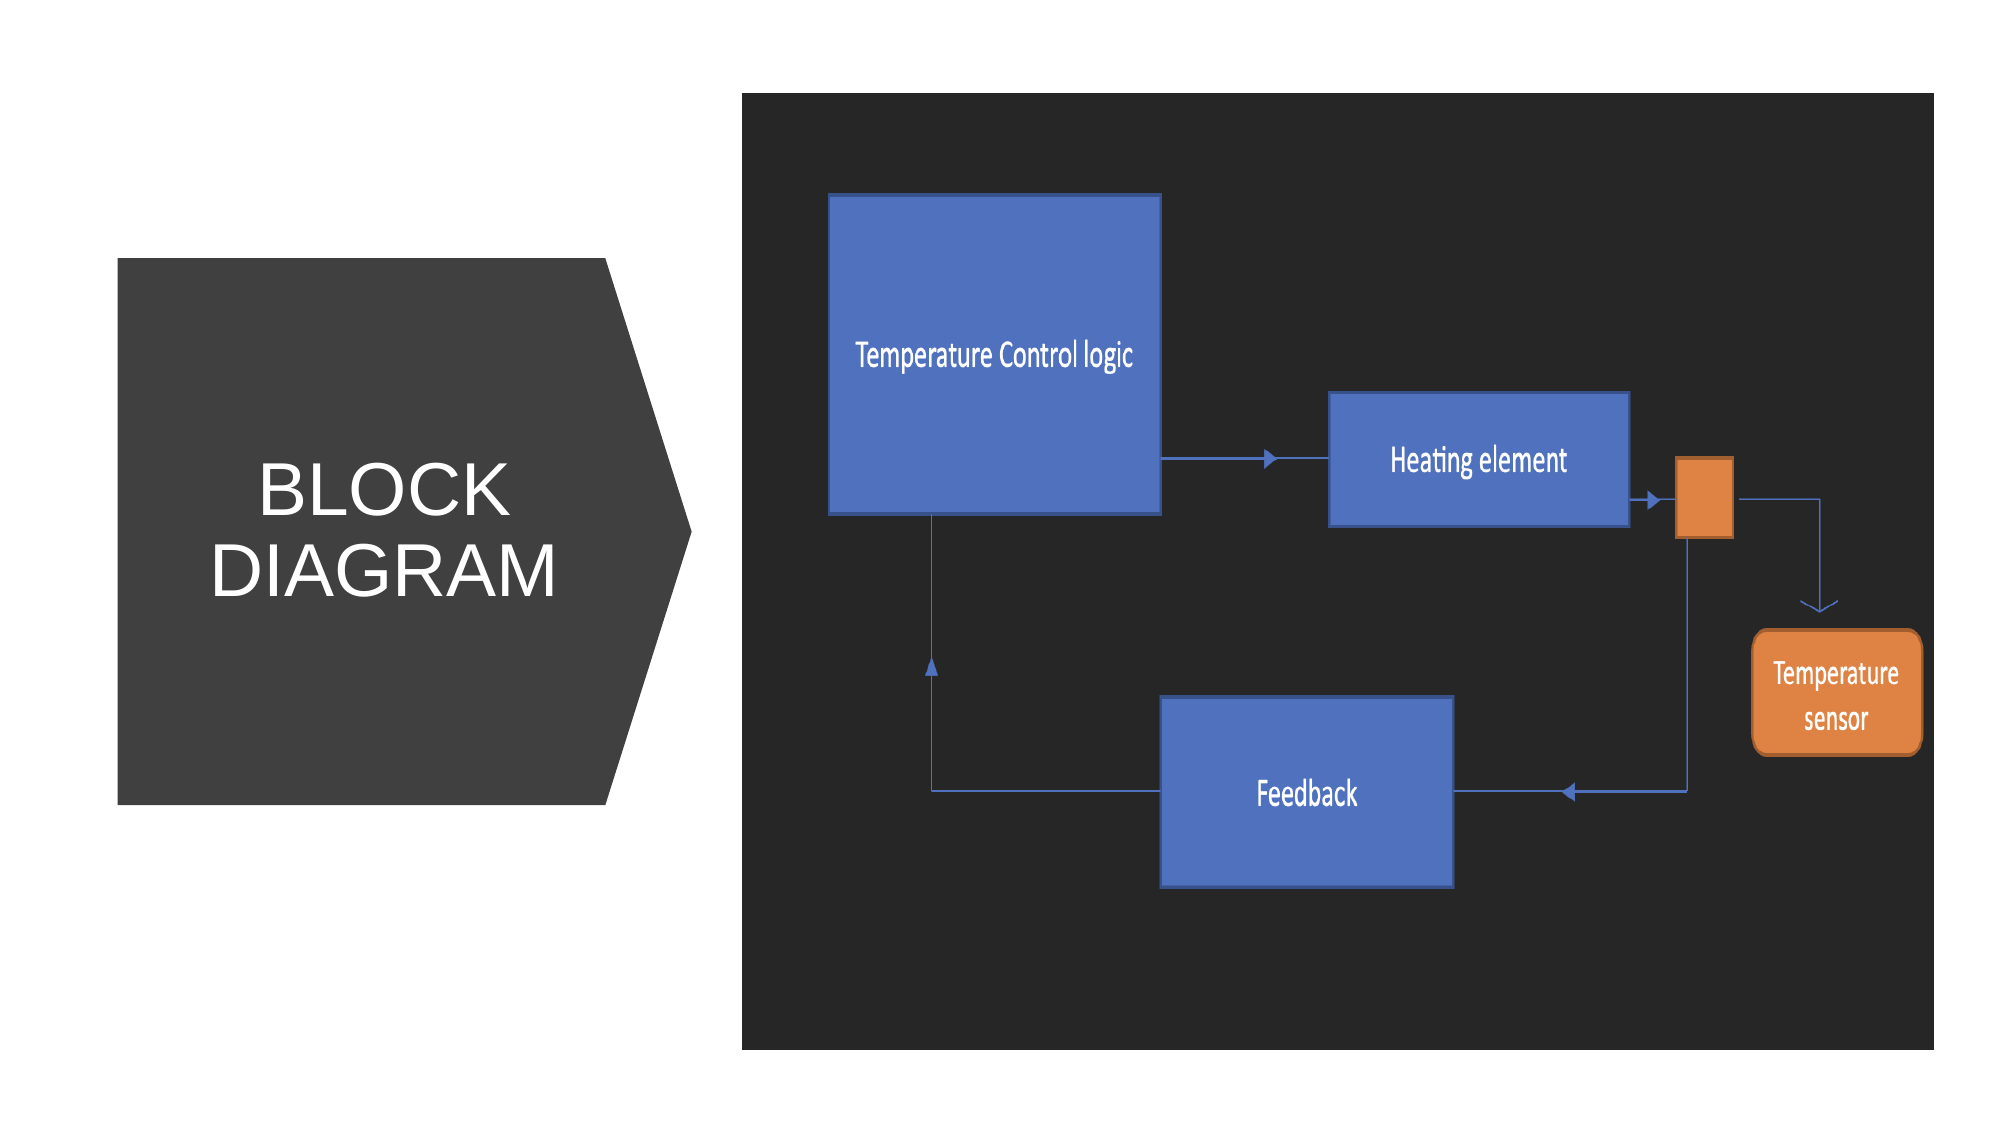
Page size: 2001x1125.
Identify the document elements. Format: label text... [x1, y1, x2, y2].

text_box [115, 256, 694, 808]
title BLOCK DIAGRAM [168, 322, 601, 742]
picture [742, 92, 1935, 1051]
